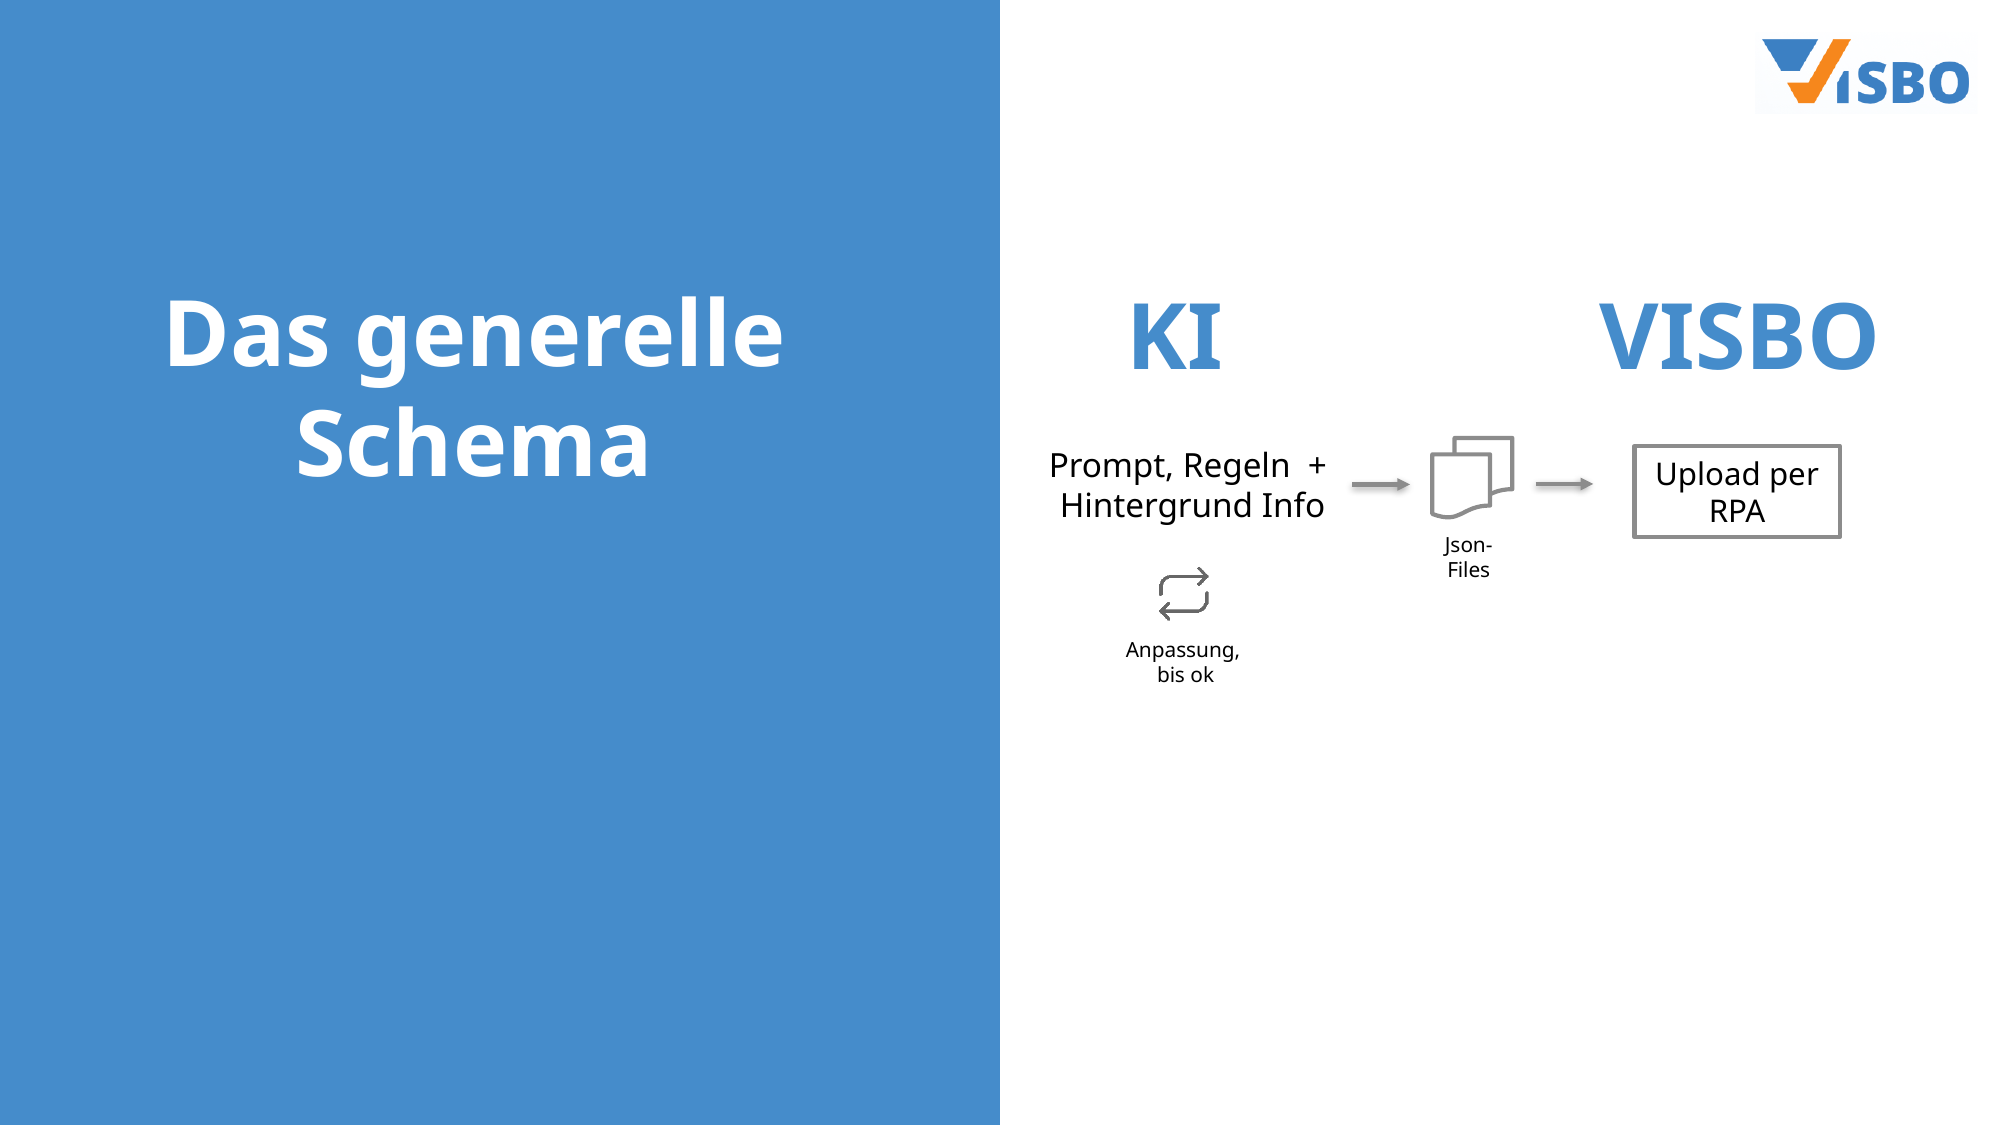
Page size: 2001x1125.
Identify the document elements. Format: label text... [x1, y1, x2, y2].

text_box Upload per RPA [1634, 446, 1840, 538]
text_box Json- Files [1437, 524, 1501, 590]
picture [1152, 562, 1215, 625]
text_box [1454, 438, 1513, 494]
text_box Prompt, Regeln + Hintergrund Info [1041, 437, 1344, 532]
text_box Anpassung, bis ok [1118, 629, 1253, 695]
text_box VISBO [1592, 270, 1889, 396]
text_box Das generelle Schema [154, 267, 794, 503]
text_box KI [1119, 270, 1231, 396]
picture [1755, 32, 1978, 114]
text_box [1432, 454, 1491, 518]
